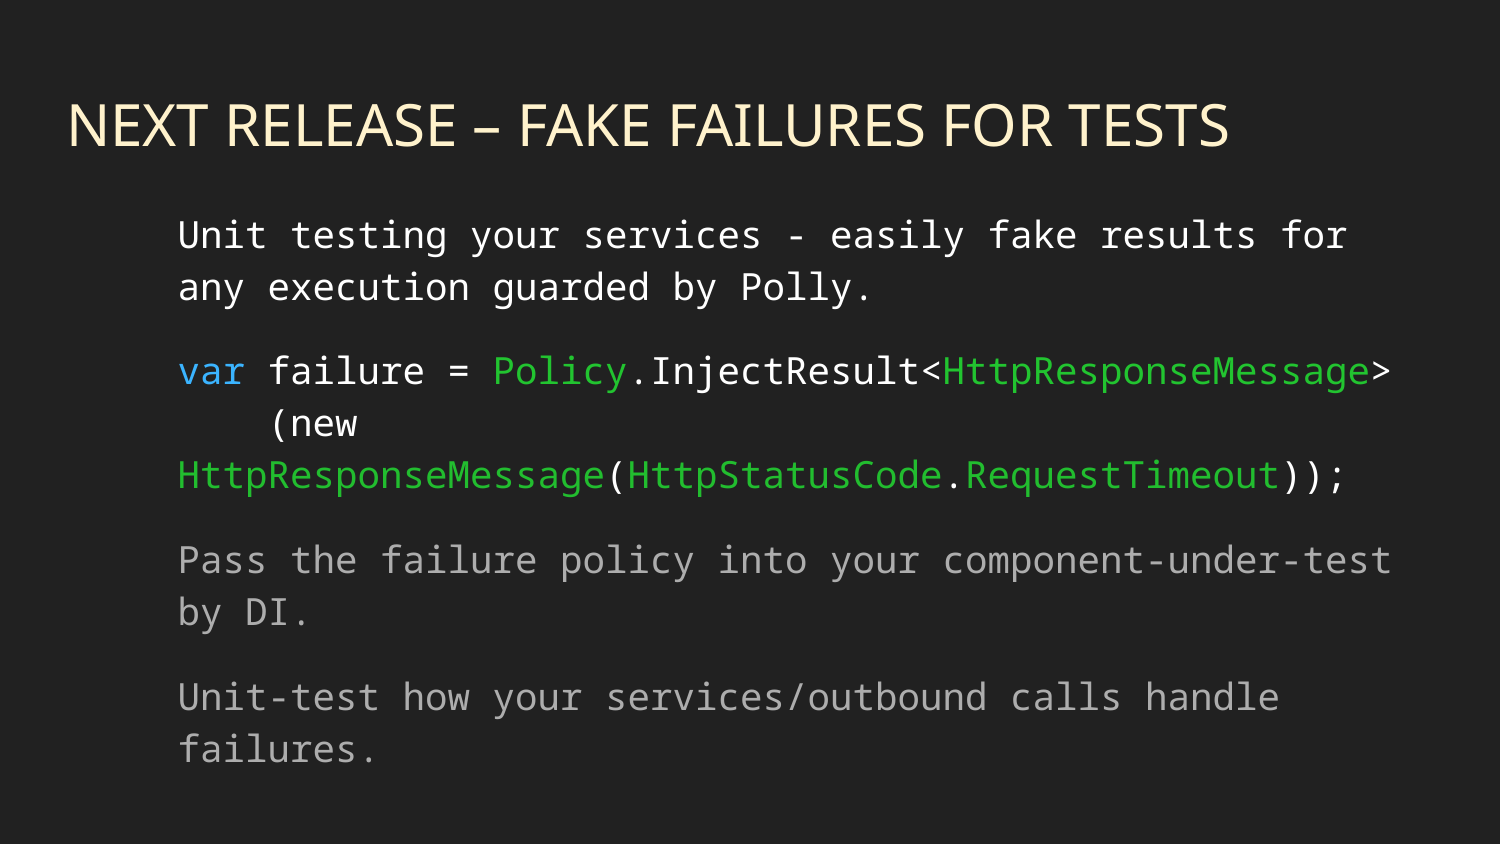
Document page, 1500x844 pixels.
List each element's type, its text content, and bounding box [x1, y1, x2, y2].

title NEXT RELEASE – FAKE FAILURES FOR TESTS [51, 72, 1449, 167]
list Unit testing your services - easily fake results for any execution guarded by Polly. var failure = Policy.InjectResult<HttpResponseMessage> (new HttpResponseMessage(HttpStatusCode.RequestTimeout)); Pass the failure policy into your component-under-test by DI. Unit-test how your services/outbound calls handle failures. [162, 189, 1449, 750]
